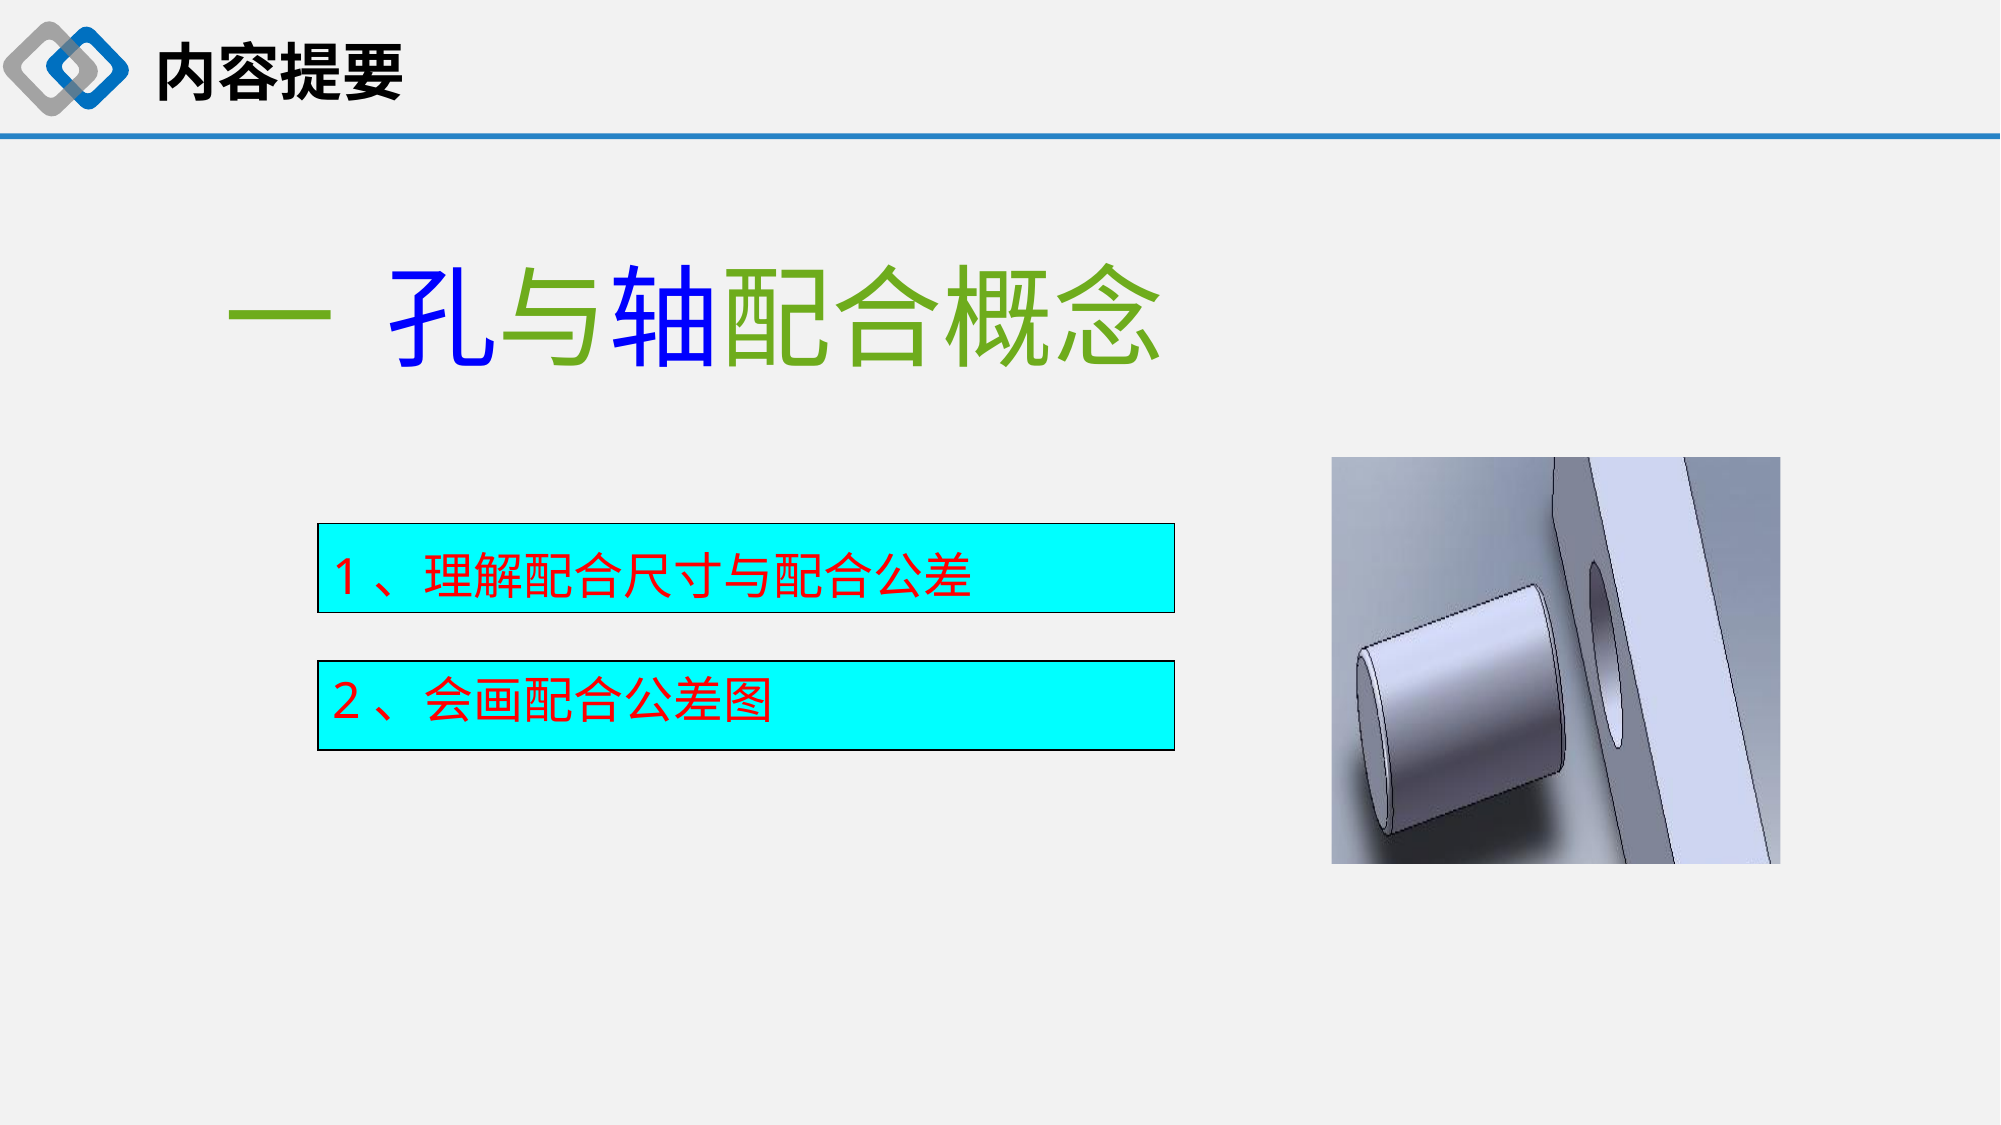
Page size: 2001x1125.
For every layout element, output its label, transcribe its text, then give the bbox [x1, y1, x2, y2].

text_box 内容提要 [139, 25, 461, 116]
text_box 1、理解配合尺寸与配合公差 [318, 523, 1175, 613]
title 一 孔与轴配合概念 [88, 239, 1205, 389]
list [1331, 457, 1781, 865]
text_box 2、会画配合公差图 [318, 661, 1175, 750]
